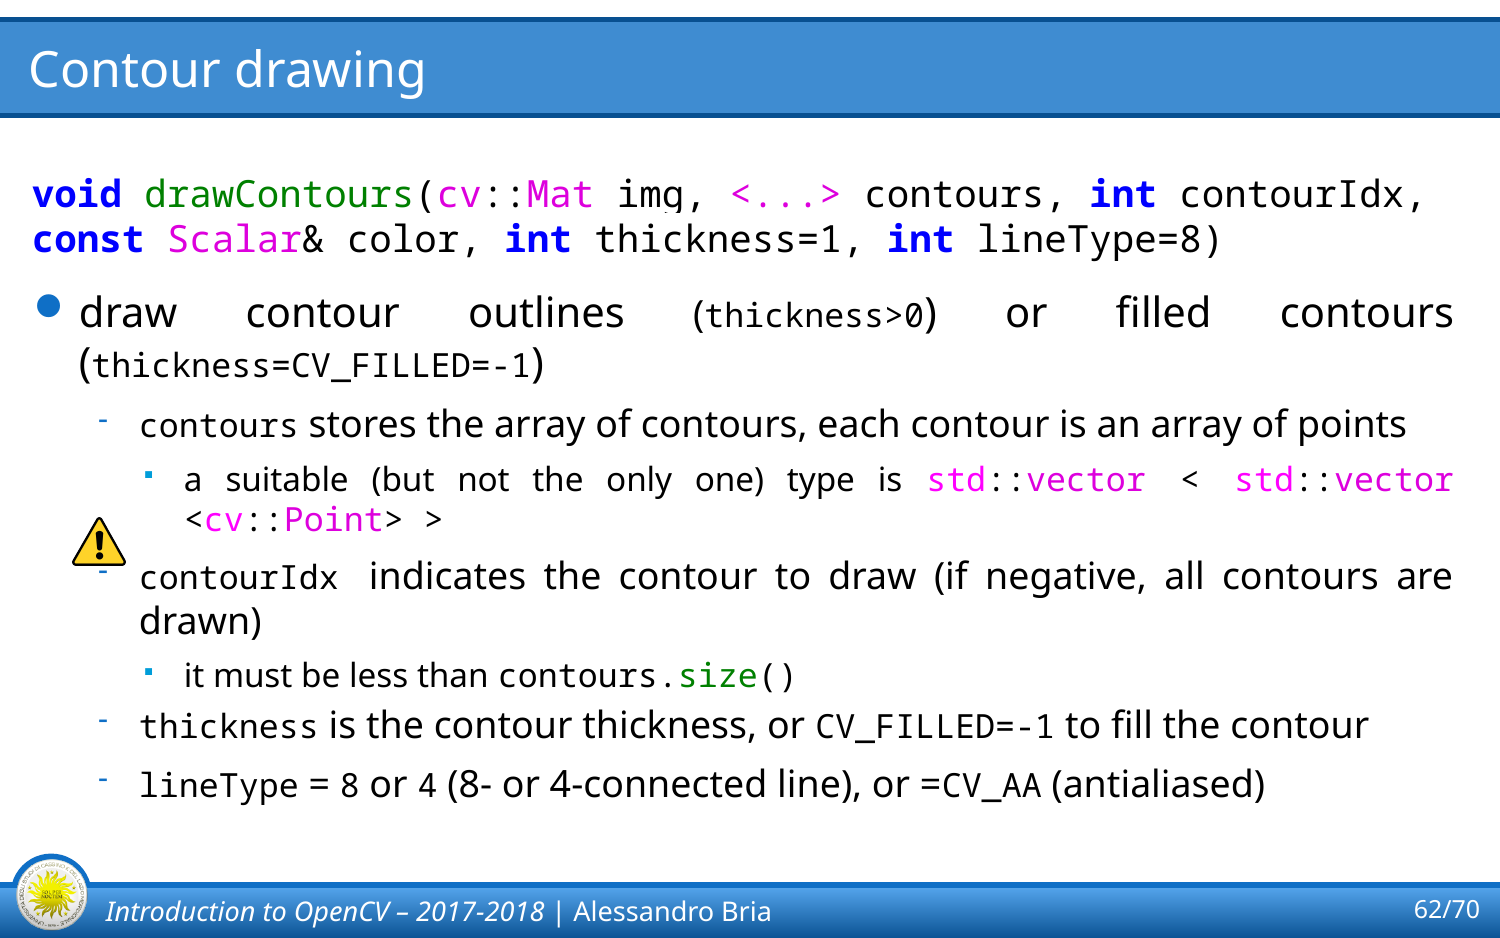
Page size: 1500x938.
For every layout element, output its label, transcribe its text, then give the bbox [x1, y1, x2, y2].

title Contour drawing [0, 18, 1500, 117]
text_box void drawContours(cv::Mat img, <...> contours, int contourIdx, const Scalar& color, int thickness=1, int lineType=8) [17, 162, 1489, 268]
list draw contour outlines (thickness>0) or filled contours (thickness=CV_FILLED=-1) contours stores the array of contours, each contour is an array of points a suitable (but not the only one) type is std::vector < std::vector <cv::Point> > contourIdx indicates the contour to draw (if negative, all contours are drawn) it must be less than contours.size() thickness is the contour thickness, or CV_FILLED=-1 to fill the contour lineType = 8 or 4 (8- or 4-connected line), or =CV_AA (antialiased) [33, 268, 1455, 857]
picture [72, 517, 126, 567]
picture [15, 858, 88, 931]
